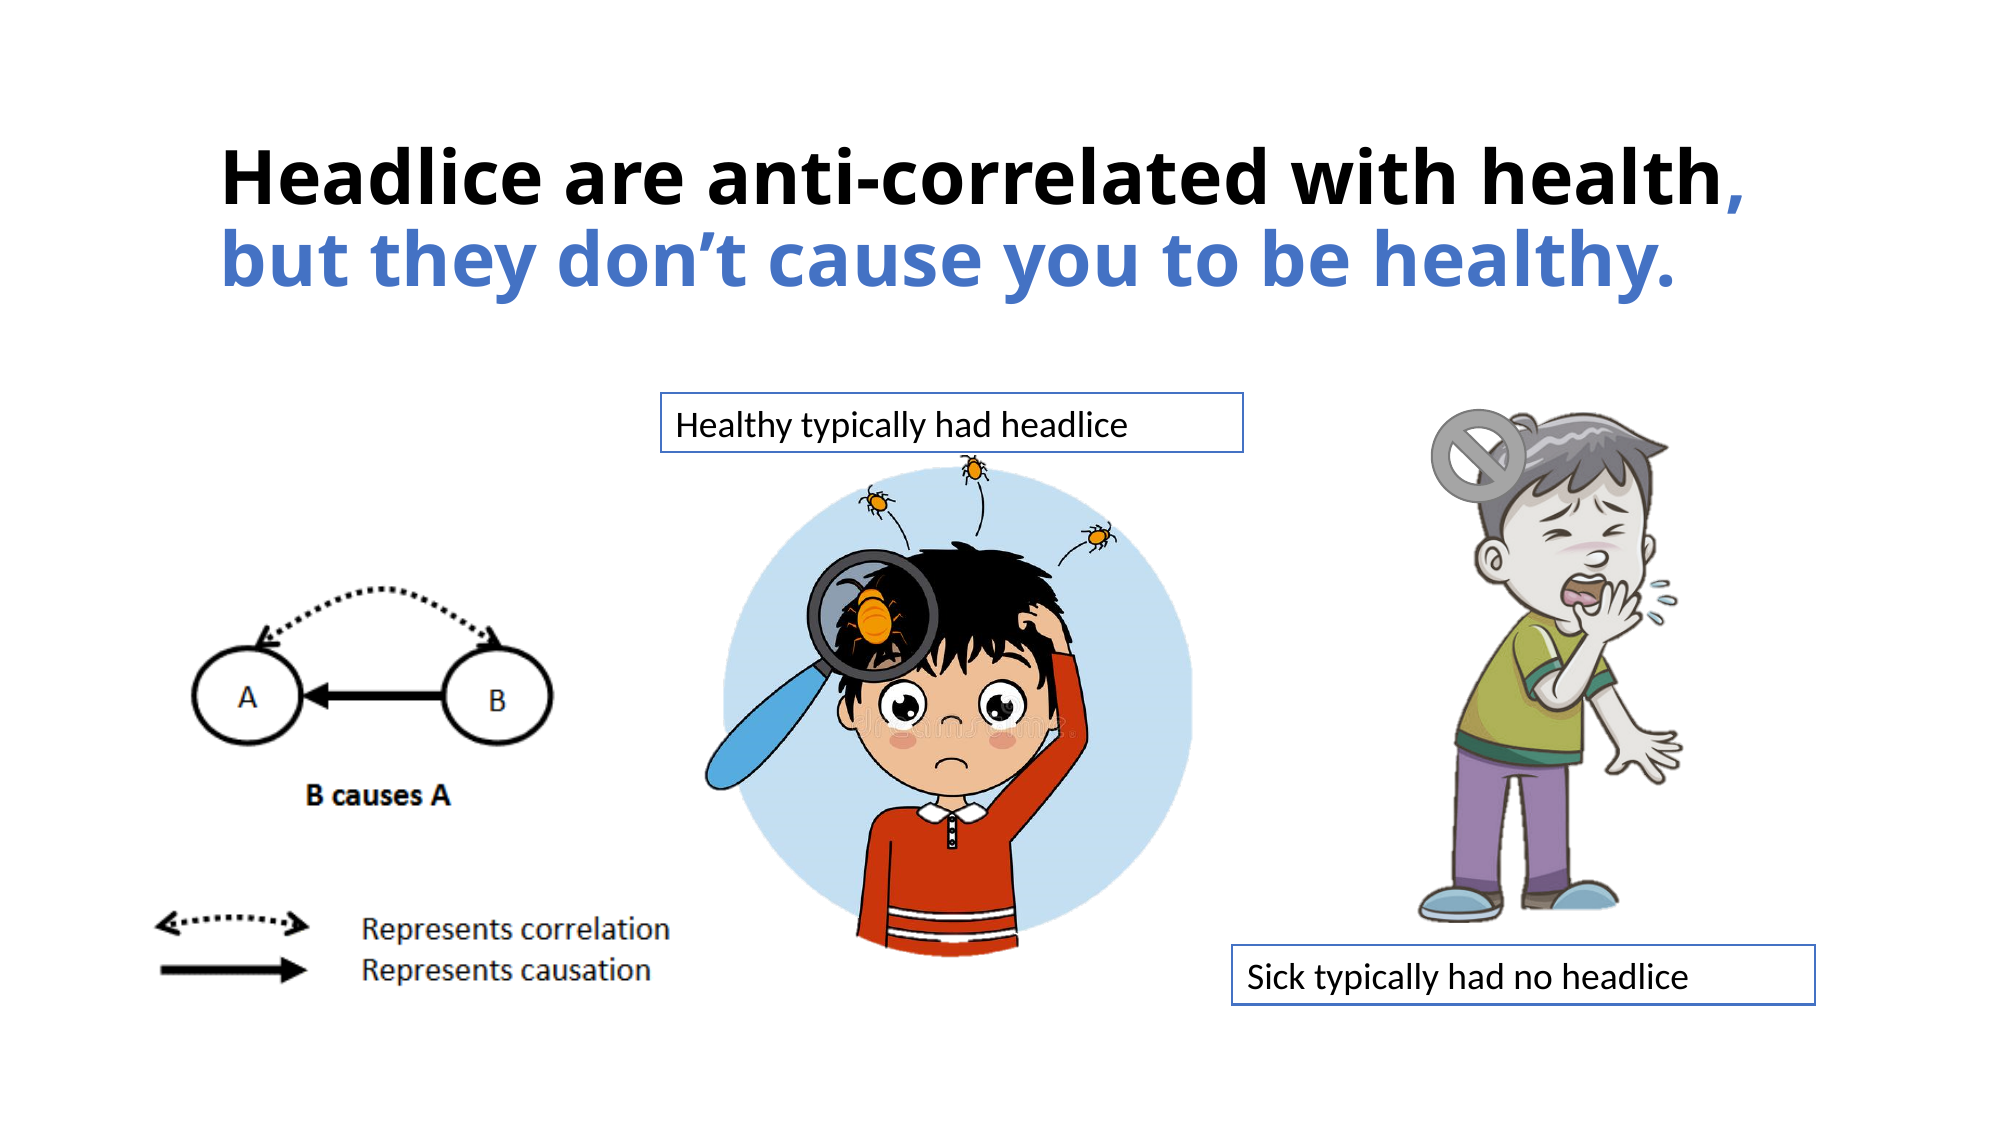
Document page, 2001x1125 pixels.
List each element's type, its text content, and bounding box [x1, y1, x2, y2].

picture [75, 422, 1250, 1020]
picture [1376, 397, 1720, 923]
text_box Sick typically had no headlice [1250, 944, 1816, 1006]
picture [115, 576, 658, 827]
title Headlice are anti-correlated with health, but they don’t cause you to be healthy. [204, 112, 1795, 330]
text_box Healthy typically had headlice [660, 392, 1244, 453]
